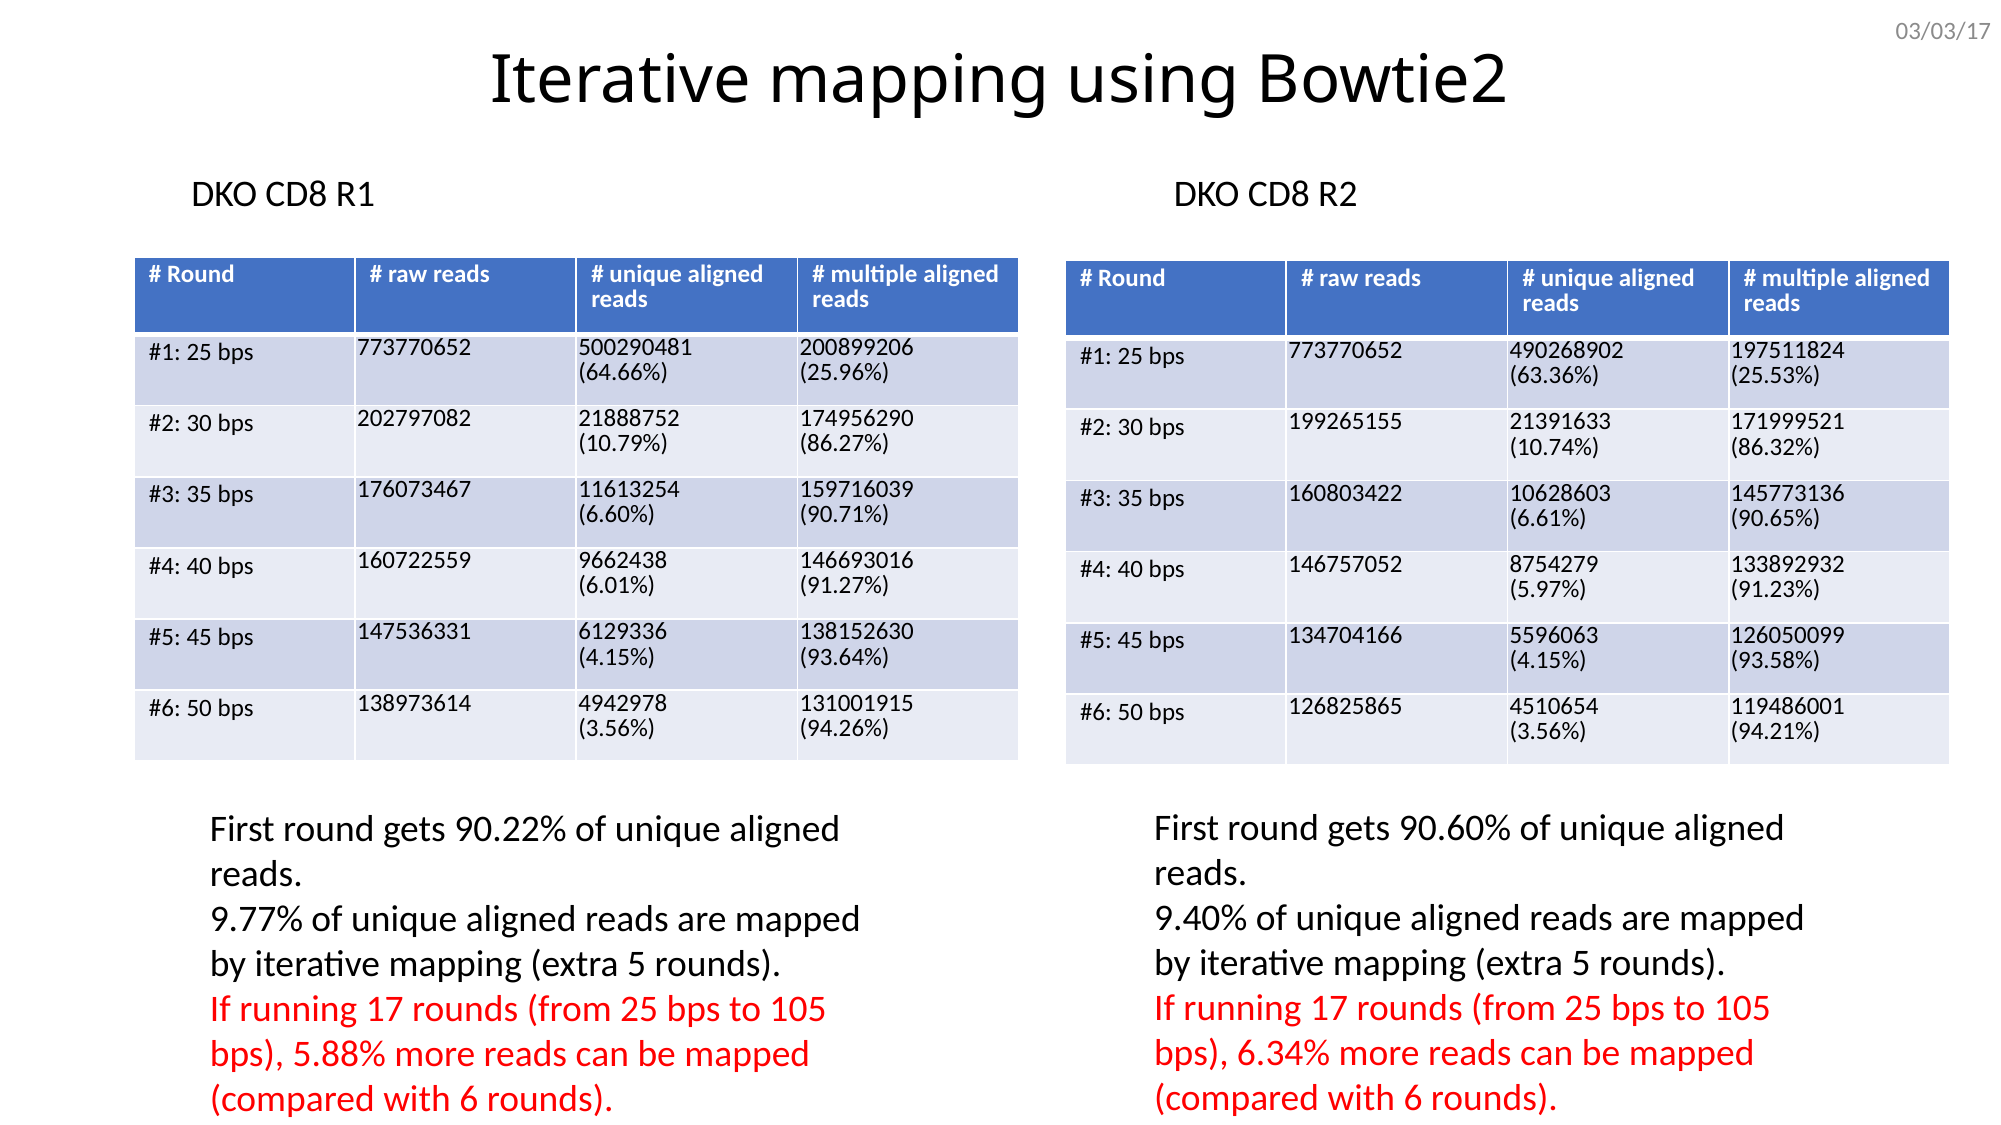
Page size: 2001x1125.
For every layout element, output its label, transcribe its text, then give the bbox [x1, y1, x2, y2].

table_header # Round [135, 258, 354, 332]
table_cell #2: 30 bps [135, 406, 354, 476]
table_cell 138152630 (93.64%) [798, 620, 1018, 689]
table_header # multiple aligned reads [798, 258, 1018, 332]
table_header # raw reads [356, 258, 575, 332]
table_cell 147536331 [356, 620, 575, 689]
table_cell 6129336 (4.15%) [577, 620, 797, 689]
table_cell 500290481 (64.66%) [577, 337, 797, 405]
table_cell 5596063 (4.15%) [1508, 624, 1728, 693]
table_cell 174956290 (86.27%) [798, 406, 1018, 476]
table_cell 202797082 [356, 406, 575, 476]
table_cell 490268902 (63.36%) [1508, 341, 1728, 408]
table_header # unique aligned reads [577, 258, 797, 332]
table_cell 133892932 (91.23%) [1730, 552, 1949, 622]
table_cell #5: 45 bps [1066, 624, 1285, 693]
table_cell 9662438 (6.01%) [577, 549, 797, 618]
table_cell #4: 40 bps [1066, 552, 1285, 622]
table_cell 11613254 (6.60%) [577, 478, 797, 547]
table_cell 146693016 (91.27%) [798, 549, 1018, 618]
table_header # Round [1066, 261, 1285, 335]
table_cell 146757052 [1287, 552, 1507, 622]
table_header # unique aligned reads [1508, 261, 1728, 335]
text_box First round gets 90.22% of unique aligned reads. 9.77% of unique aligned reads are mapped by iterative mapping (extra 5 rounds). If running 17 rounds (from 25 bps to 105 bps), 5.88% more reads can be mapped (compared with 6 rounds). [195, 796, 907, 1125]
table_cell 199265155 [1287, 410, 1507, 480]
text_box DKO CD8 R2 [1159, 161, 1373, 221]
table_cell 159716039 (90.71%) [798, 478, 1018, 547]
table_cell #1: 25 bps [135, 337, 354, 405]
table_cell #3: 35 bps [1066, 481, 1285, 551]
text_box DKO CD8 R1 [176, 161, 391, 221]
table_cell 171999521 (86.32%) [1730, 410, 1949, 480]
table_cell 160722559 [356, 549, 575, 618]
table_cell 119486001 (94.21%) [1730, 695, 1949, 764]
table_cell 21391633 (10.74%) [1508, 410, 1728, 480]
table_cell 126825865 [1287, 695, 1507, 764]
table_cell 134704166 [1287, 624, 1507, 693]
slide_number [1880, 0, 2000, 60]
table_cell 145773136 (90.65%) [1730, 481, 1949, 551]
table_cell 773770652 [356, 337, 575, 405]
table_cell 126050099 (93.58%) [1730, 624, 1949, 693]
table_cell 138973614 [356, 691, 575, 760]
table_cell 4942978 (3.56%) [577, 691, 797, 760]
table_cell 200899206 (25.96%) [798, 337, 1018, 405]
text_box First round gets 90.60% of unique aligned reads. 9.40% of unique aligned reads are mapped by iterative mapping (extra 5 rounds). If running 17 rounds (from 25 bps to 105 bps), 6.34% more reads can be mapped (compared with 6 rounds). [1139, 795, 1863, 1125]
table_cell 21888752 (10.79%) [577, 406, 797, 476]
table_cell #4: 40 bps [135, 549, 354, 618]
table_cell 10628603 (6.61%) [1508, 481, 1728, 551]
table_cell 8754279 (5.97%) [1508, 552, 1728, 622]
table_cell #1: 25 bps [1066, 341, 1285, 408]
table_cell 131001915 (94.26%) [798, 691, 1018, 760]
table_cell #6: 50 bps [135, 691, 354, 760]
table_cell 197511824 (25.53%) [1730, 341, 1949, 408]
table_cell #6: 50 bps [1066, 695, 1285, 764]
table_cell #2: 30 bps [1066, 410, 1285, 480]
table_cell #3: 35 bps [135, 478, 354, 547]
table_cell 773770652 [1287, 341, 1507, 408]
table_cell 176073467 [356, 478, 575, 547]
table_cell 160803422 [1287, 481, 1507, 551]
table_header # raw reads [1287, 261, 1507, 335]
table_header # multiple aligned reads [1730, 261, 1949, 335]
table_cell 4510654 (3.56%) [1508, 695, 1728, 764]
title Iterative mapping using Bowtie2 [137, 0, 1863, 162]
table_cell #5: 45 bps [135, 620, 354, 689]
